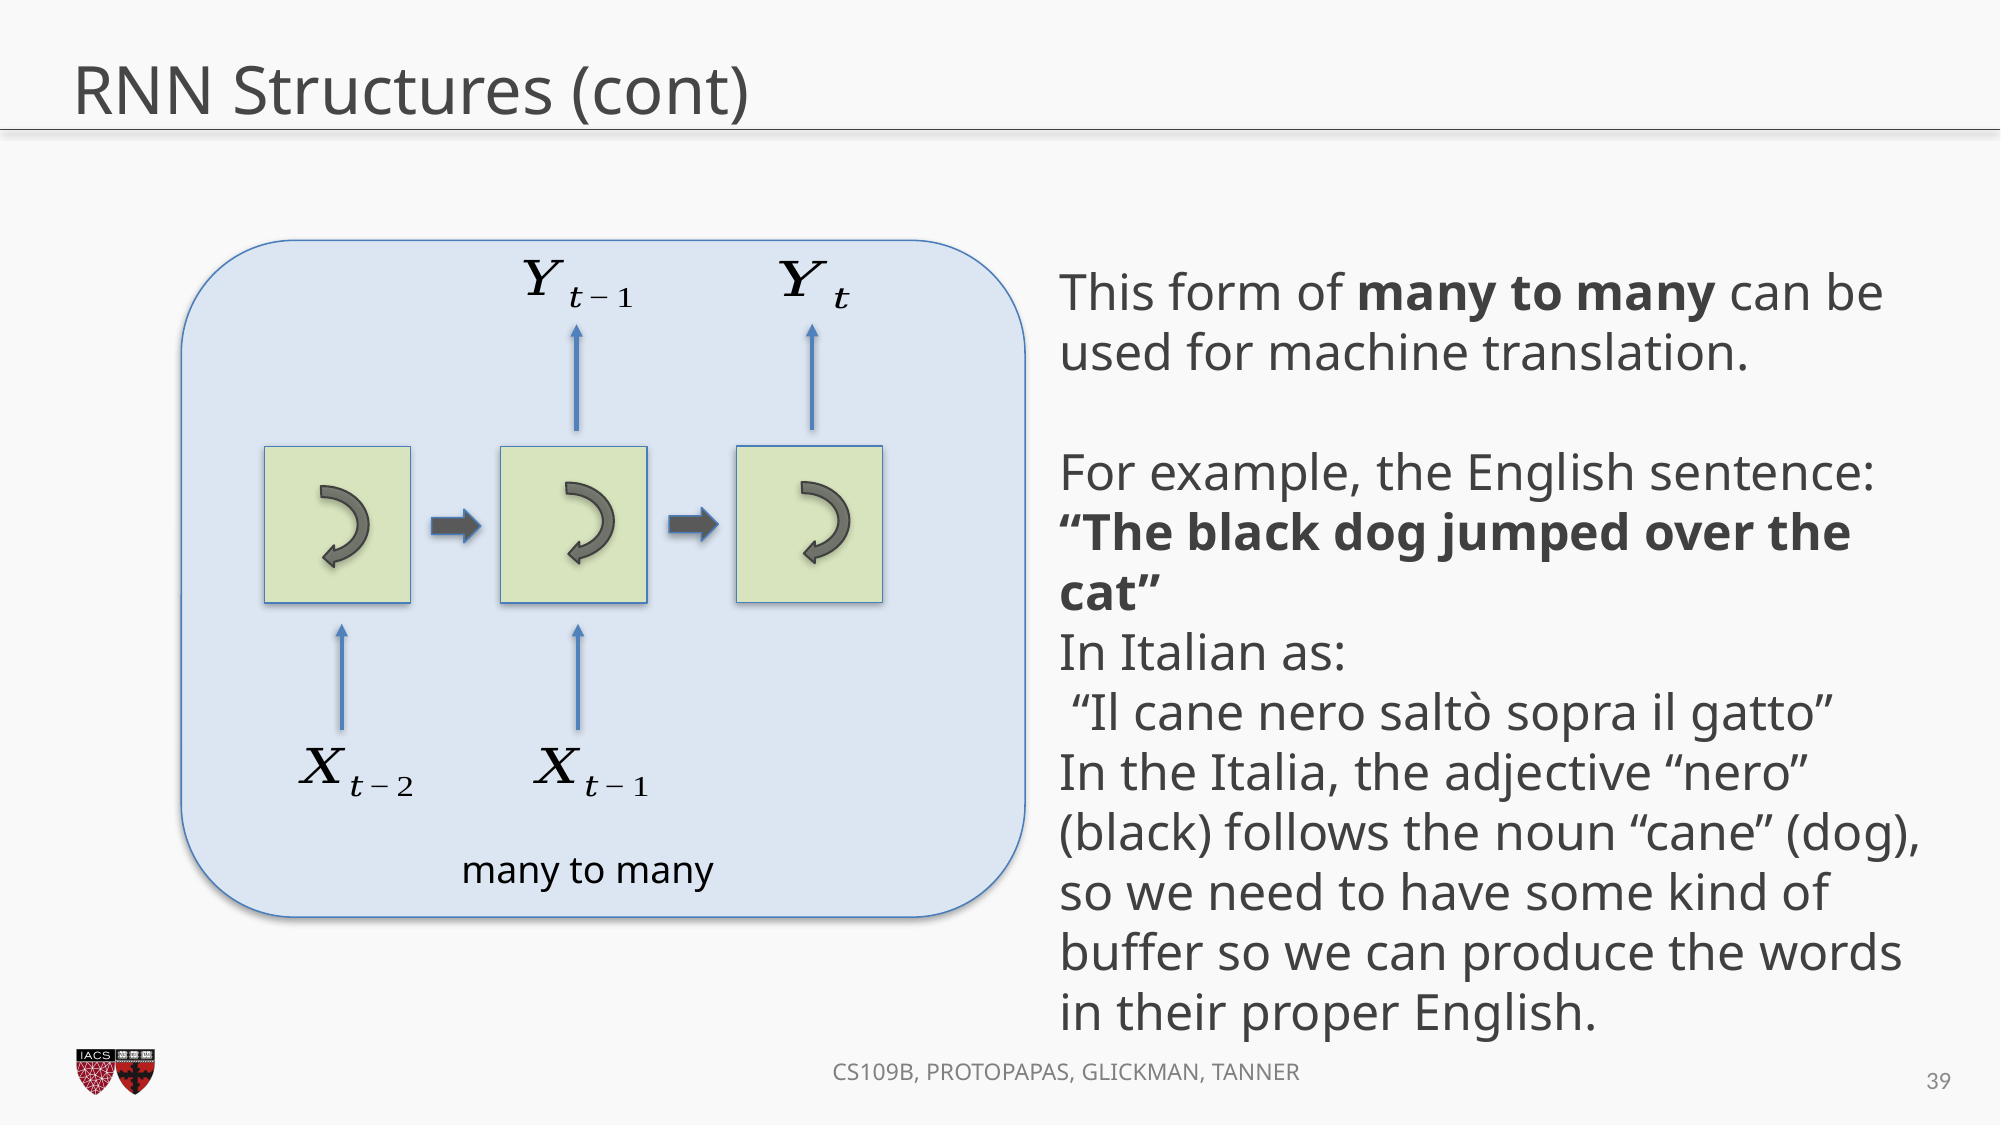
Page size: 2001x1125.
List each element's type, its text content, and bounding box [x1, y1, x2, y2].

slide_number 39 [1500, 1050, 1967, 1110]
picture [75, 1049, 155, 1095]
text_box This form of many to many can be used for machine translation. For example, the English sentence: “The black dog jumped over the cat” In Italian as: “Il cane nero saltò sopra il gatto” In the Italia, the adjective “nero” (black) follows the noun “cane” (dog), so we need to have some kind of buffer so we can produce the words in their proper English. [1044, 253, 1948, 1048]
title RNN Structures (cont) [57, 40, 1943, 167]
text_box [181, 240, 1026, 918]
